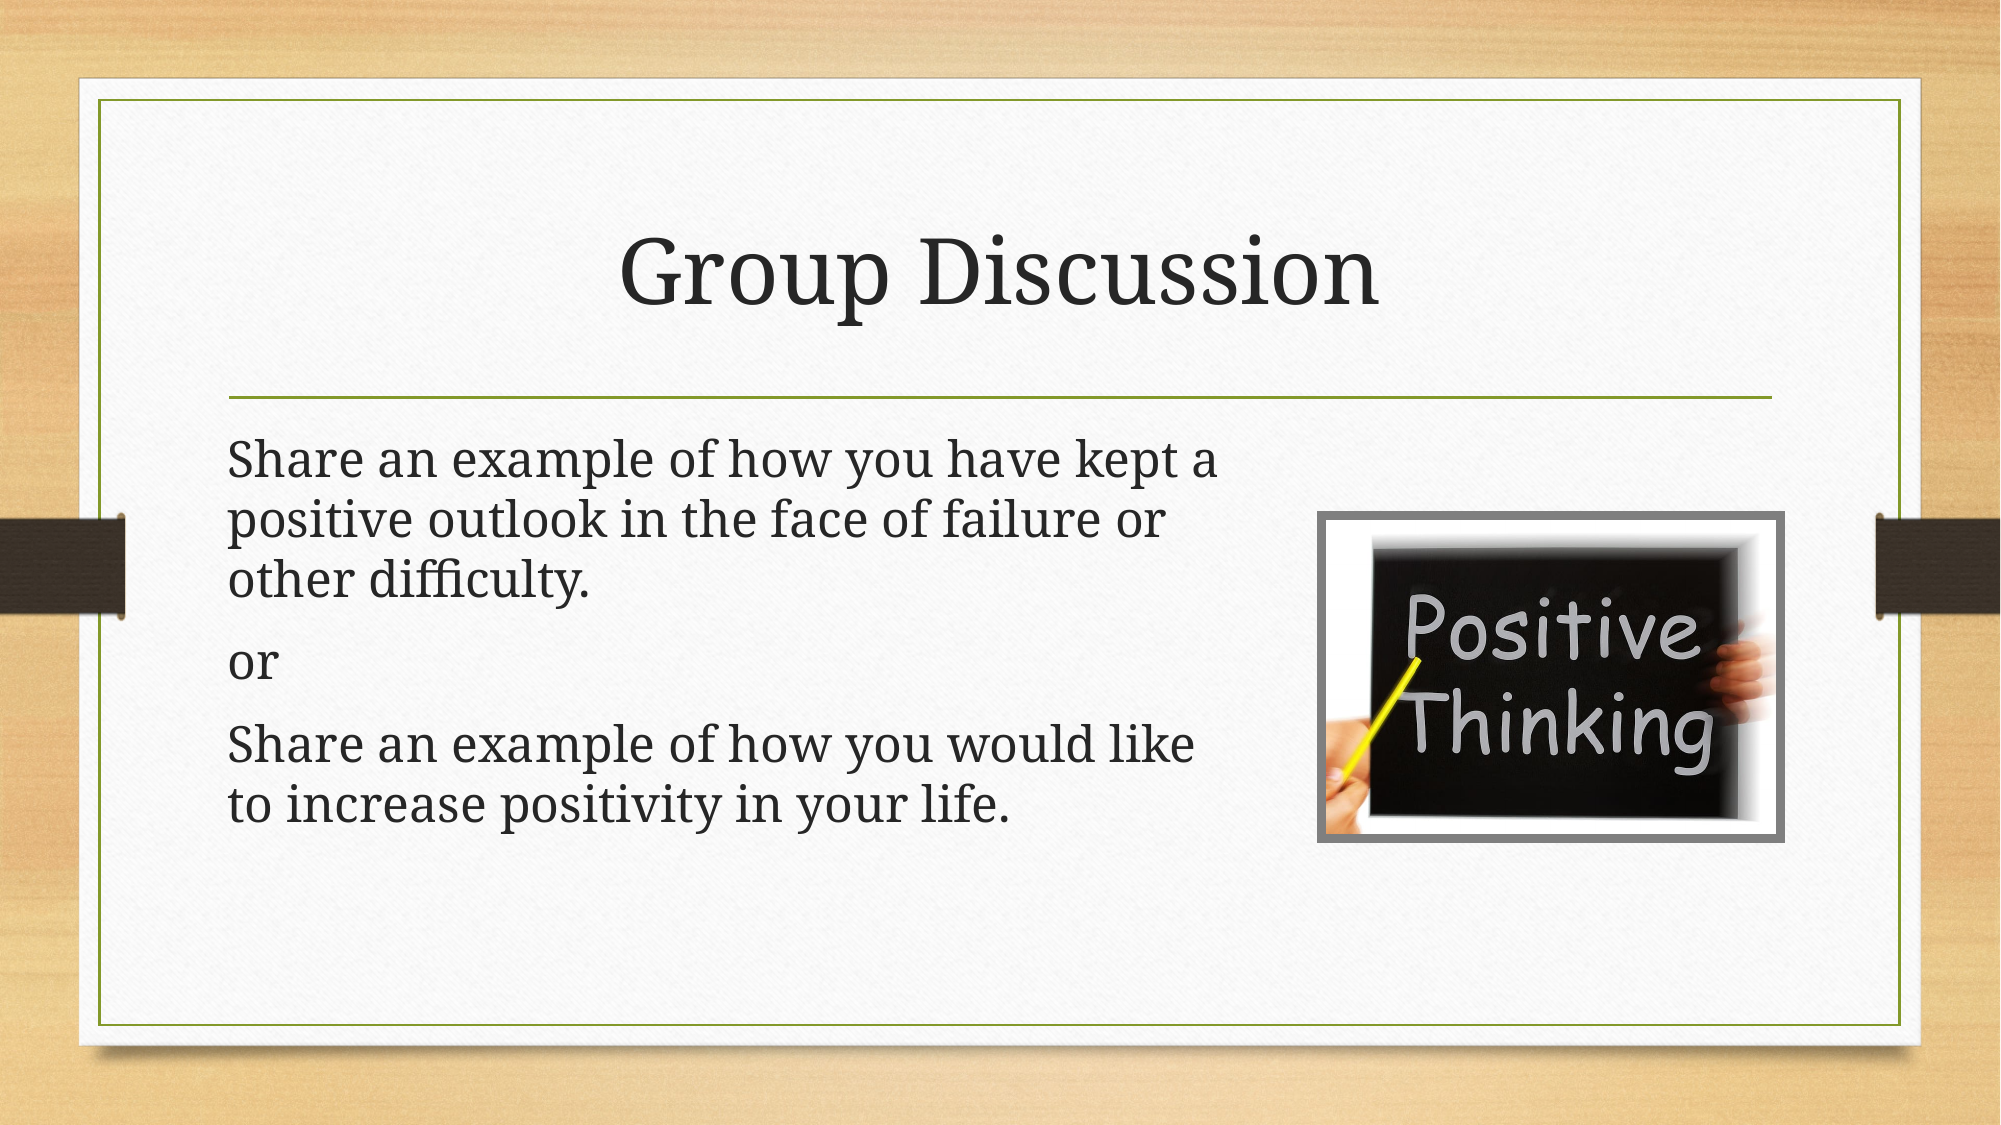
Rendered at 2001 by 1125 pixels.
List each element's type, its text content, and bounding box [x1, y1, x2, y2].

list Share an example of how you have kept a positive outlook in the face of failure or other difficulty. or Share an example of how you would like to increase positivity in your life. [212, 419, 1239, 964]
title Group Discussion [212, 161, 1788, 375]
picture [0, 0, 2001, 1125]
